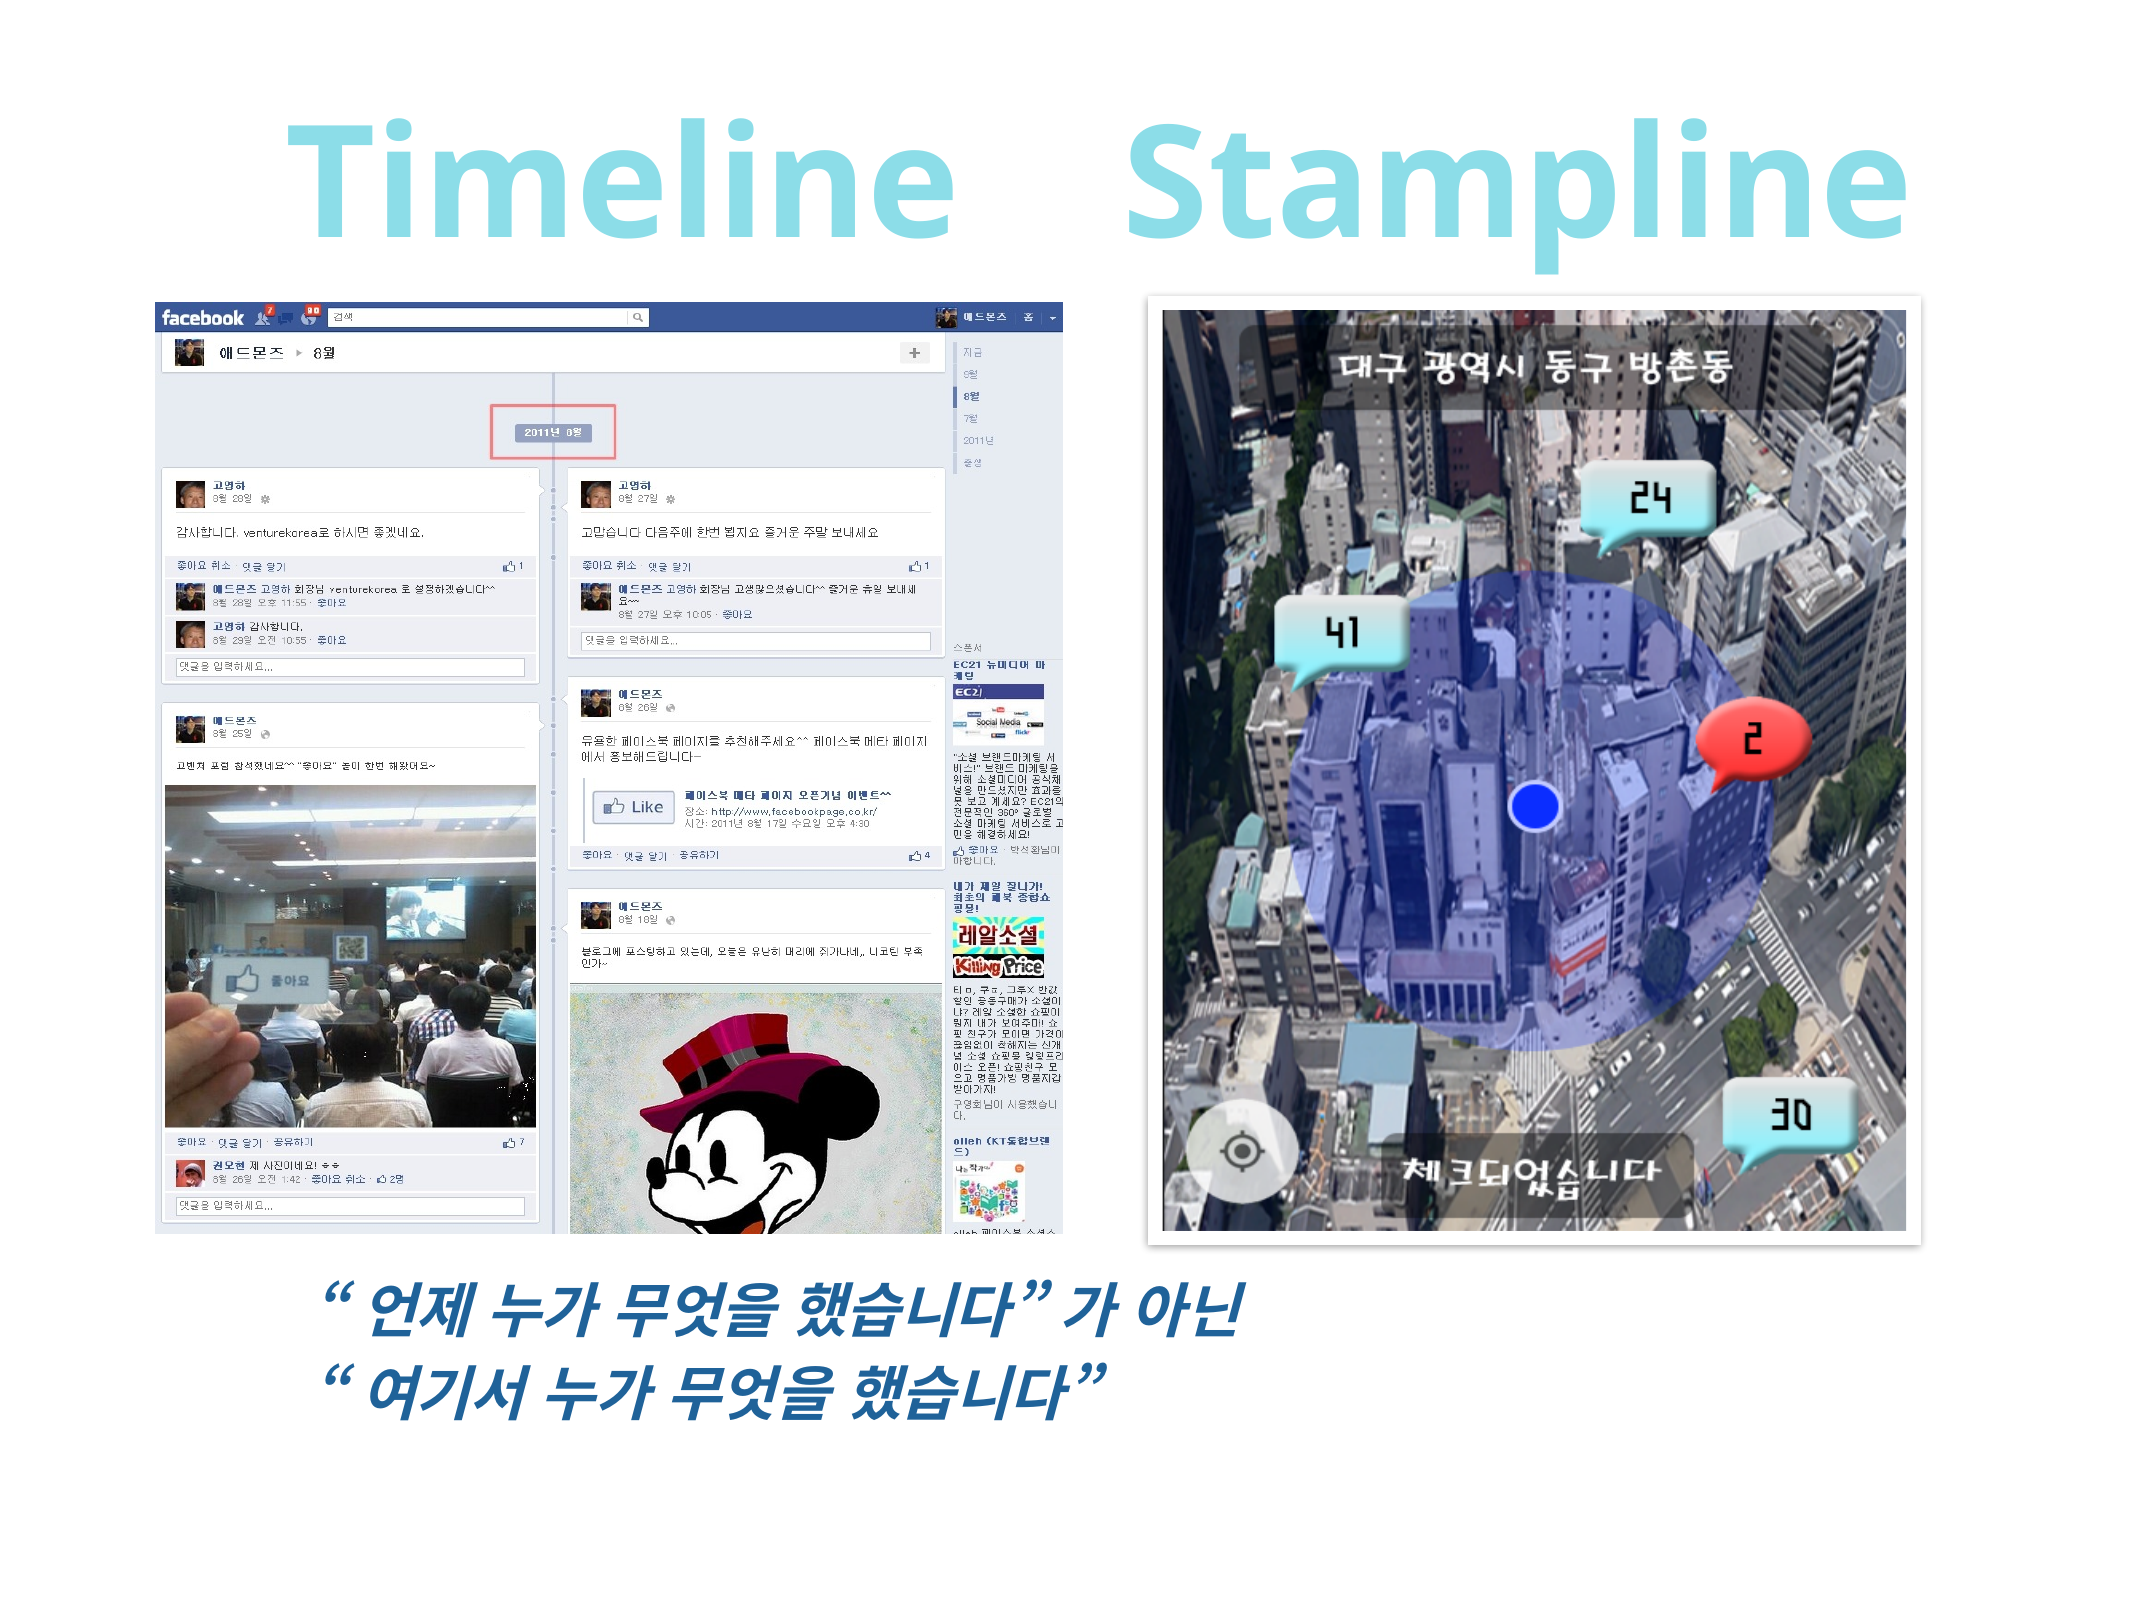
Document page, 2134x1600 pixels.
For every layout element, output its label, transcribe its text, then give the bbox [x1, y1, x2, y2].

subtitle “언제 누가 무엇을 했습니다” 가 아닌 “여기서 누가 무엇을 했습니다” [297, 1265, 1791, 1550]
title Timeline Stampline [193, 39, 2007, 311]
picture [1162, 310, 1907, 1232]
picture [155, 302, 1063, 1234]
